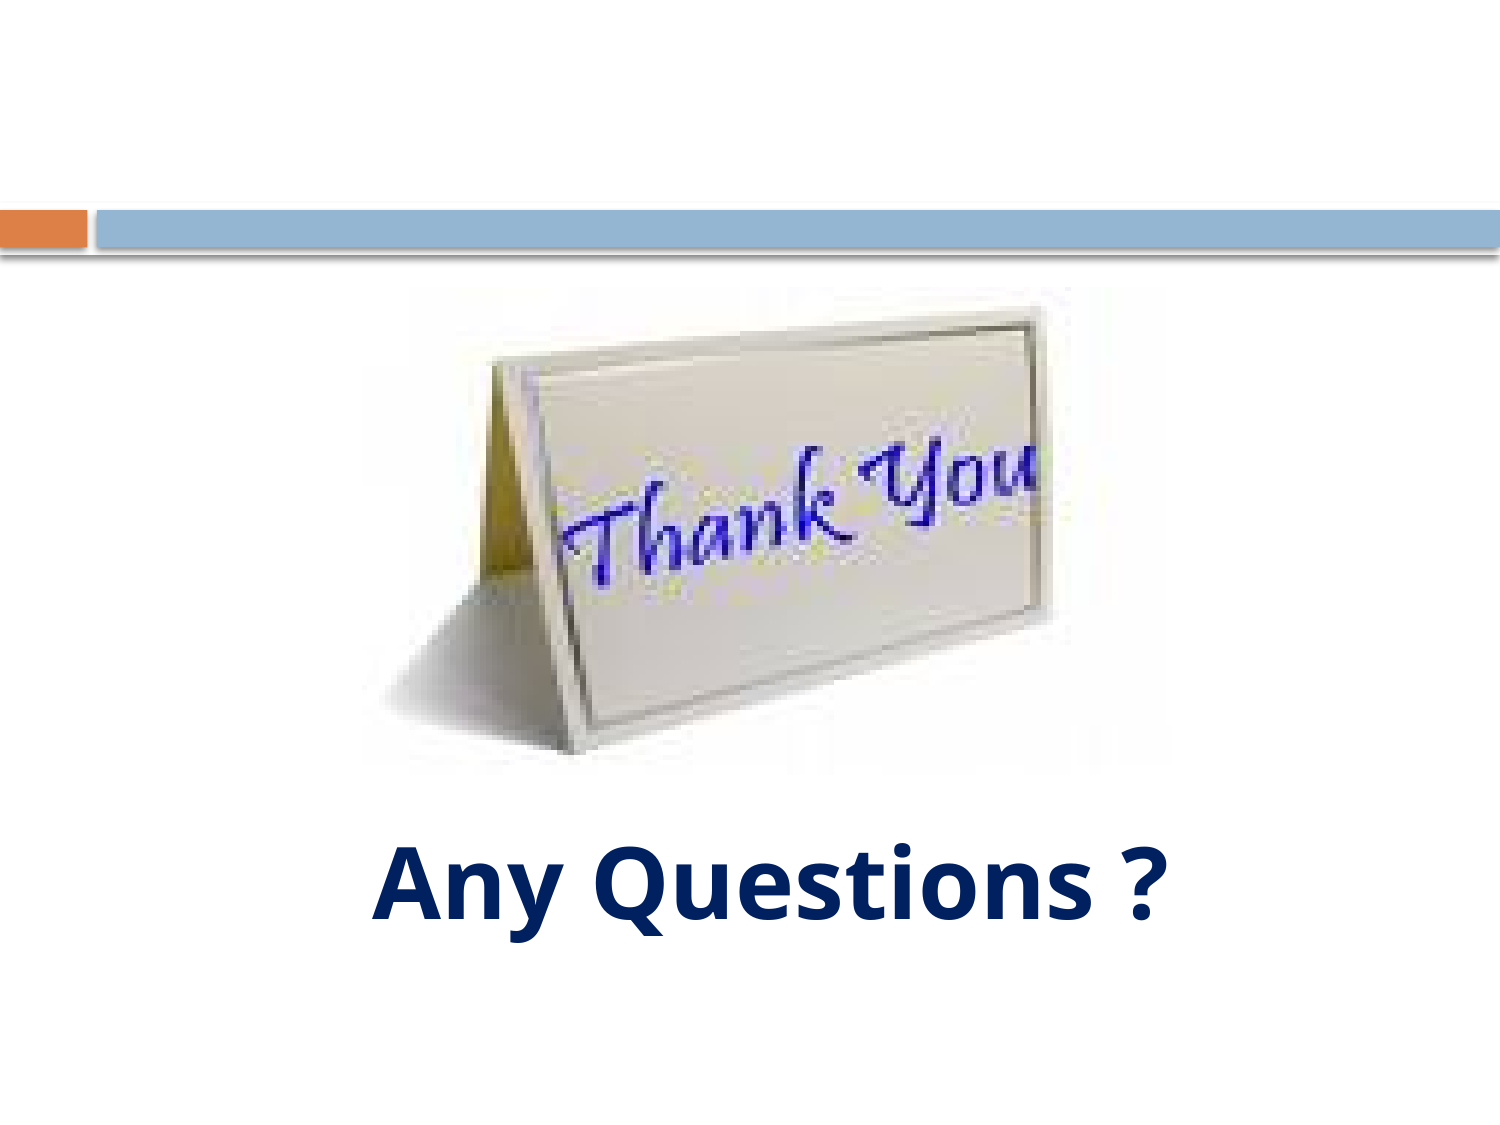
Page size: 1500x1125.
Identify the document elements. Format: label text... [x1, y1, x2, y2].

picture [362, 287, 1172, 776]
text_box Any Questions ? [249, 812, 1293, 948]
